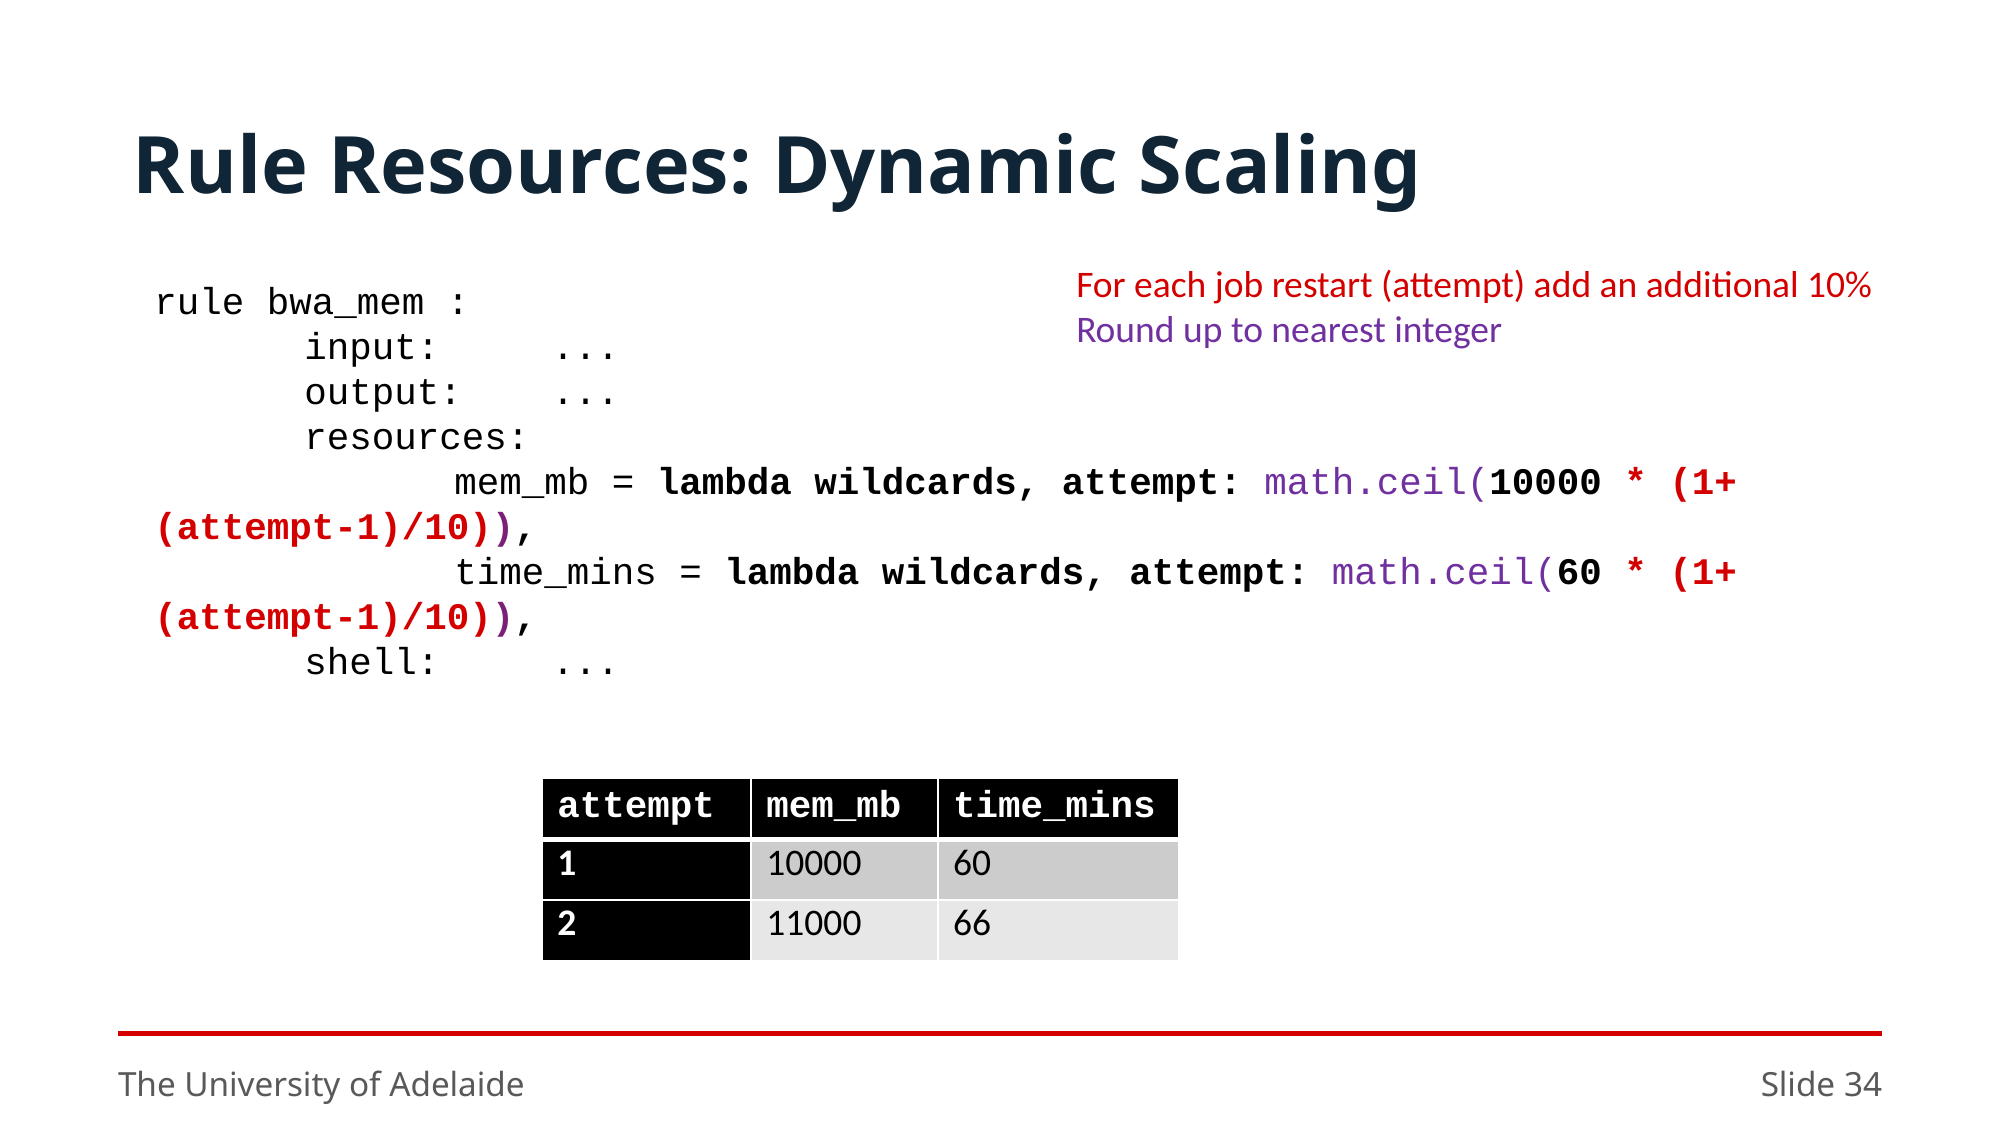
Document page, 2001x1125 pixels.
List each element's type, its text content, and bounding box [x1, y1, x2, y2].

table_cell 1 [543, 842, 750, 899]
table_cell 11000 [752, 901, 937, 960]
text_box rule bwa_mem : input: ... output: ... resources: mem_mb = lambda wildcards, attempt: math.ceil(10000 * (1+(attempt-1)/10)), time_mins = lambda wildcards, attempt: math.ceil(60 * (1+(attempt-1)/10)), shell: ... [139, 269, 1883, 689]
slide_number Slide 34 [1488, 1062, 1883, 1093]
text_box Rule Resources: Dynamic Scaling [118, 118, 1882, 296]
table_cell 60 [939, 842, 1178, 899]
table_header time_mins [939, 779, 1178, 837]
table_header mem_mb [752, 779, 937, 837]
table_cell 2 [543, 901, 750, 960]
table_cell 66 [939, 901, 1178, 960]
footer The University of Adelaide [118, 1062, 906, 1093]
table_header attempt [543, 779, 750, 837]
text_box For each job restart (attempt) add an additional 10% Round up to nearest integer [1061, 252, 1944, 358]
table_cell 10000 [752, 842, 937, 899]
